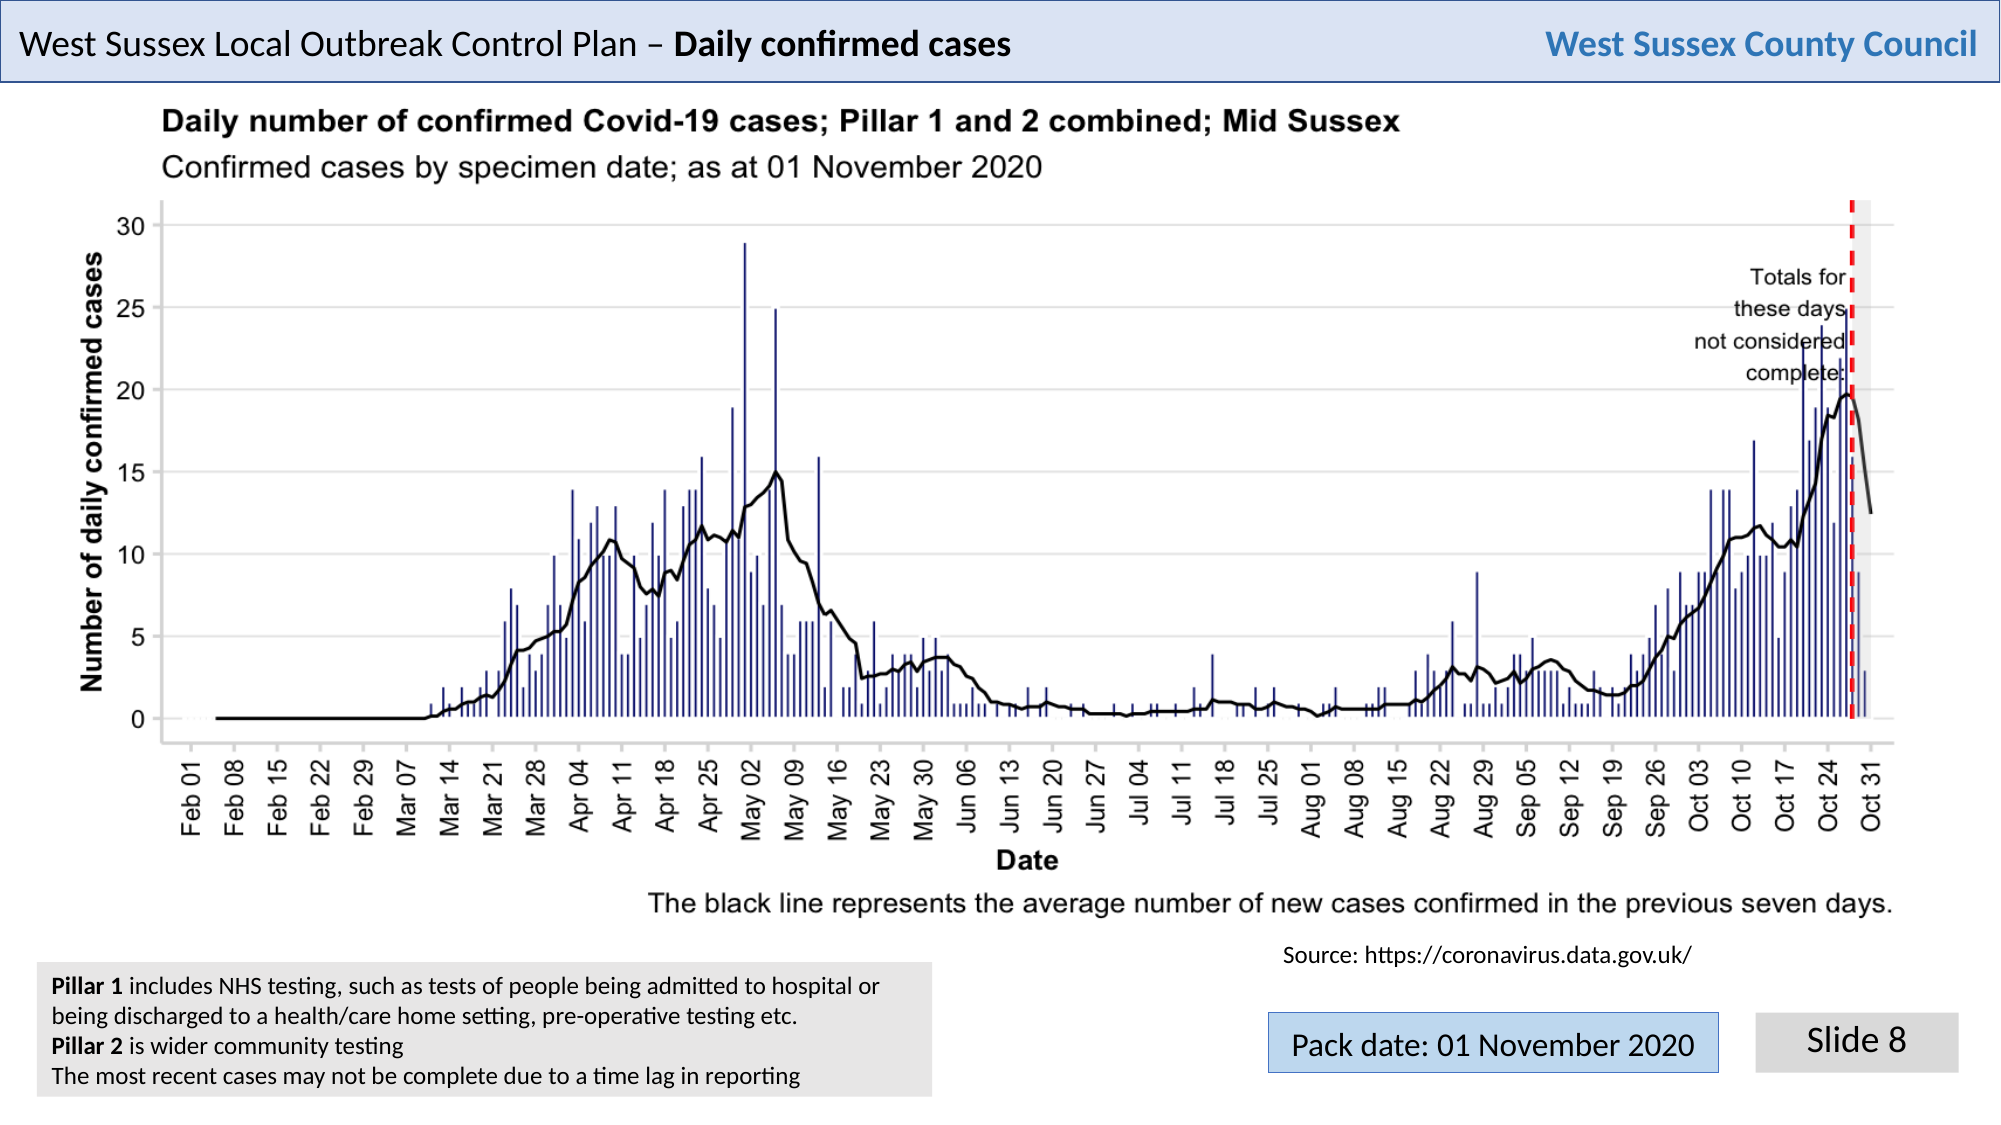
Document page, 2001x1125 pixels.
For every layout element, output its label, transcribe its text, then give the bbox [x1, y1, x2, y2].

picture [63, 91, 1912, 935]
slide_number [1268, 1012, 1719, 1073]
list Slide 8 [1755, 1012, 1959, 1073]
list Source: https://coronavirus.data.gov.uk/ [1268, 935, 1912, 995]
